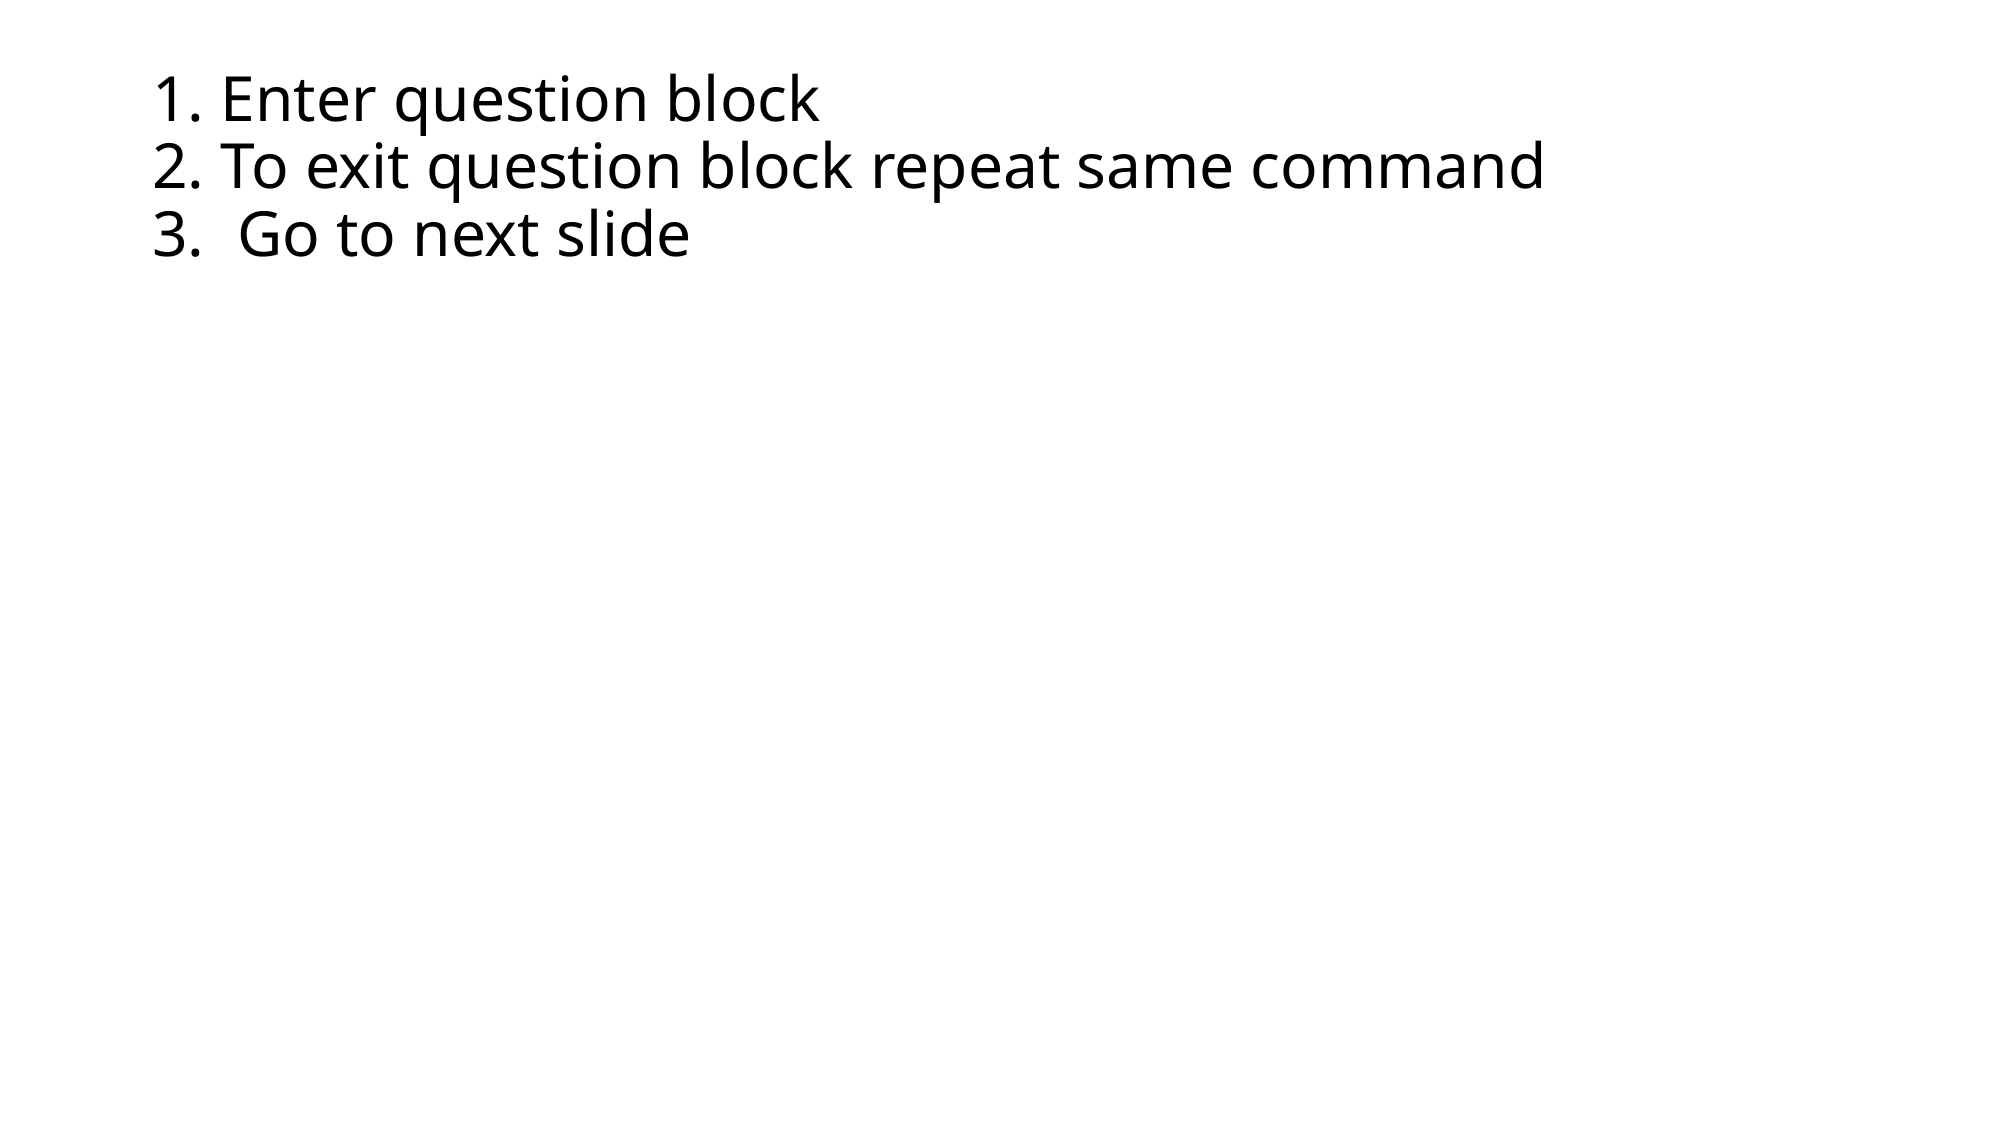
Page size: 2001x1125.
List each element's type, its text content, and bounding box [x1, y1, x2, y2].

title 1. Enter question block 2. To exit question block repeat same command 3. Go to next slide [137, 59, 1863, 278]
